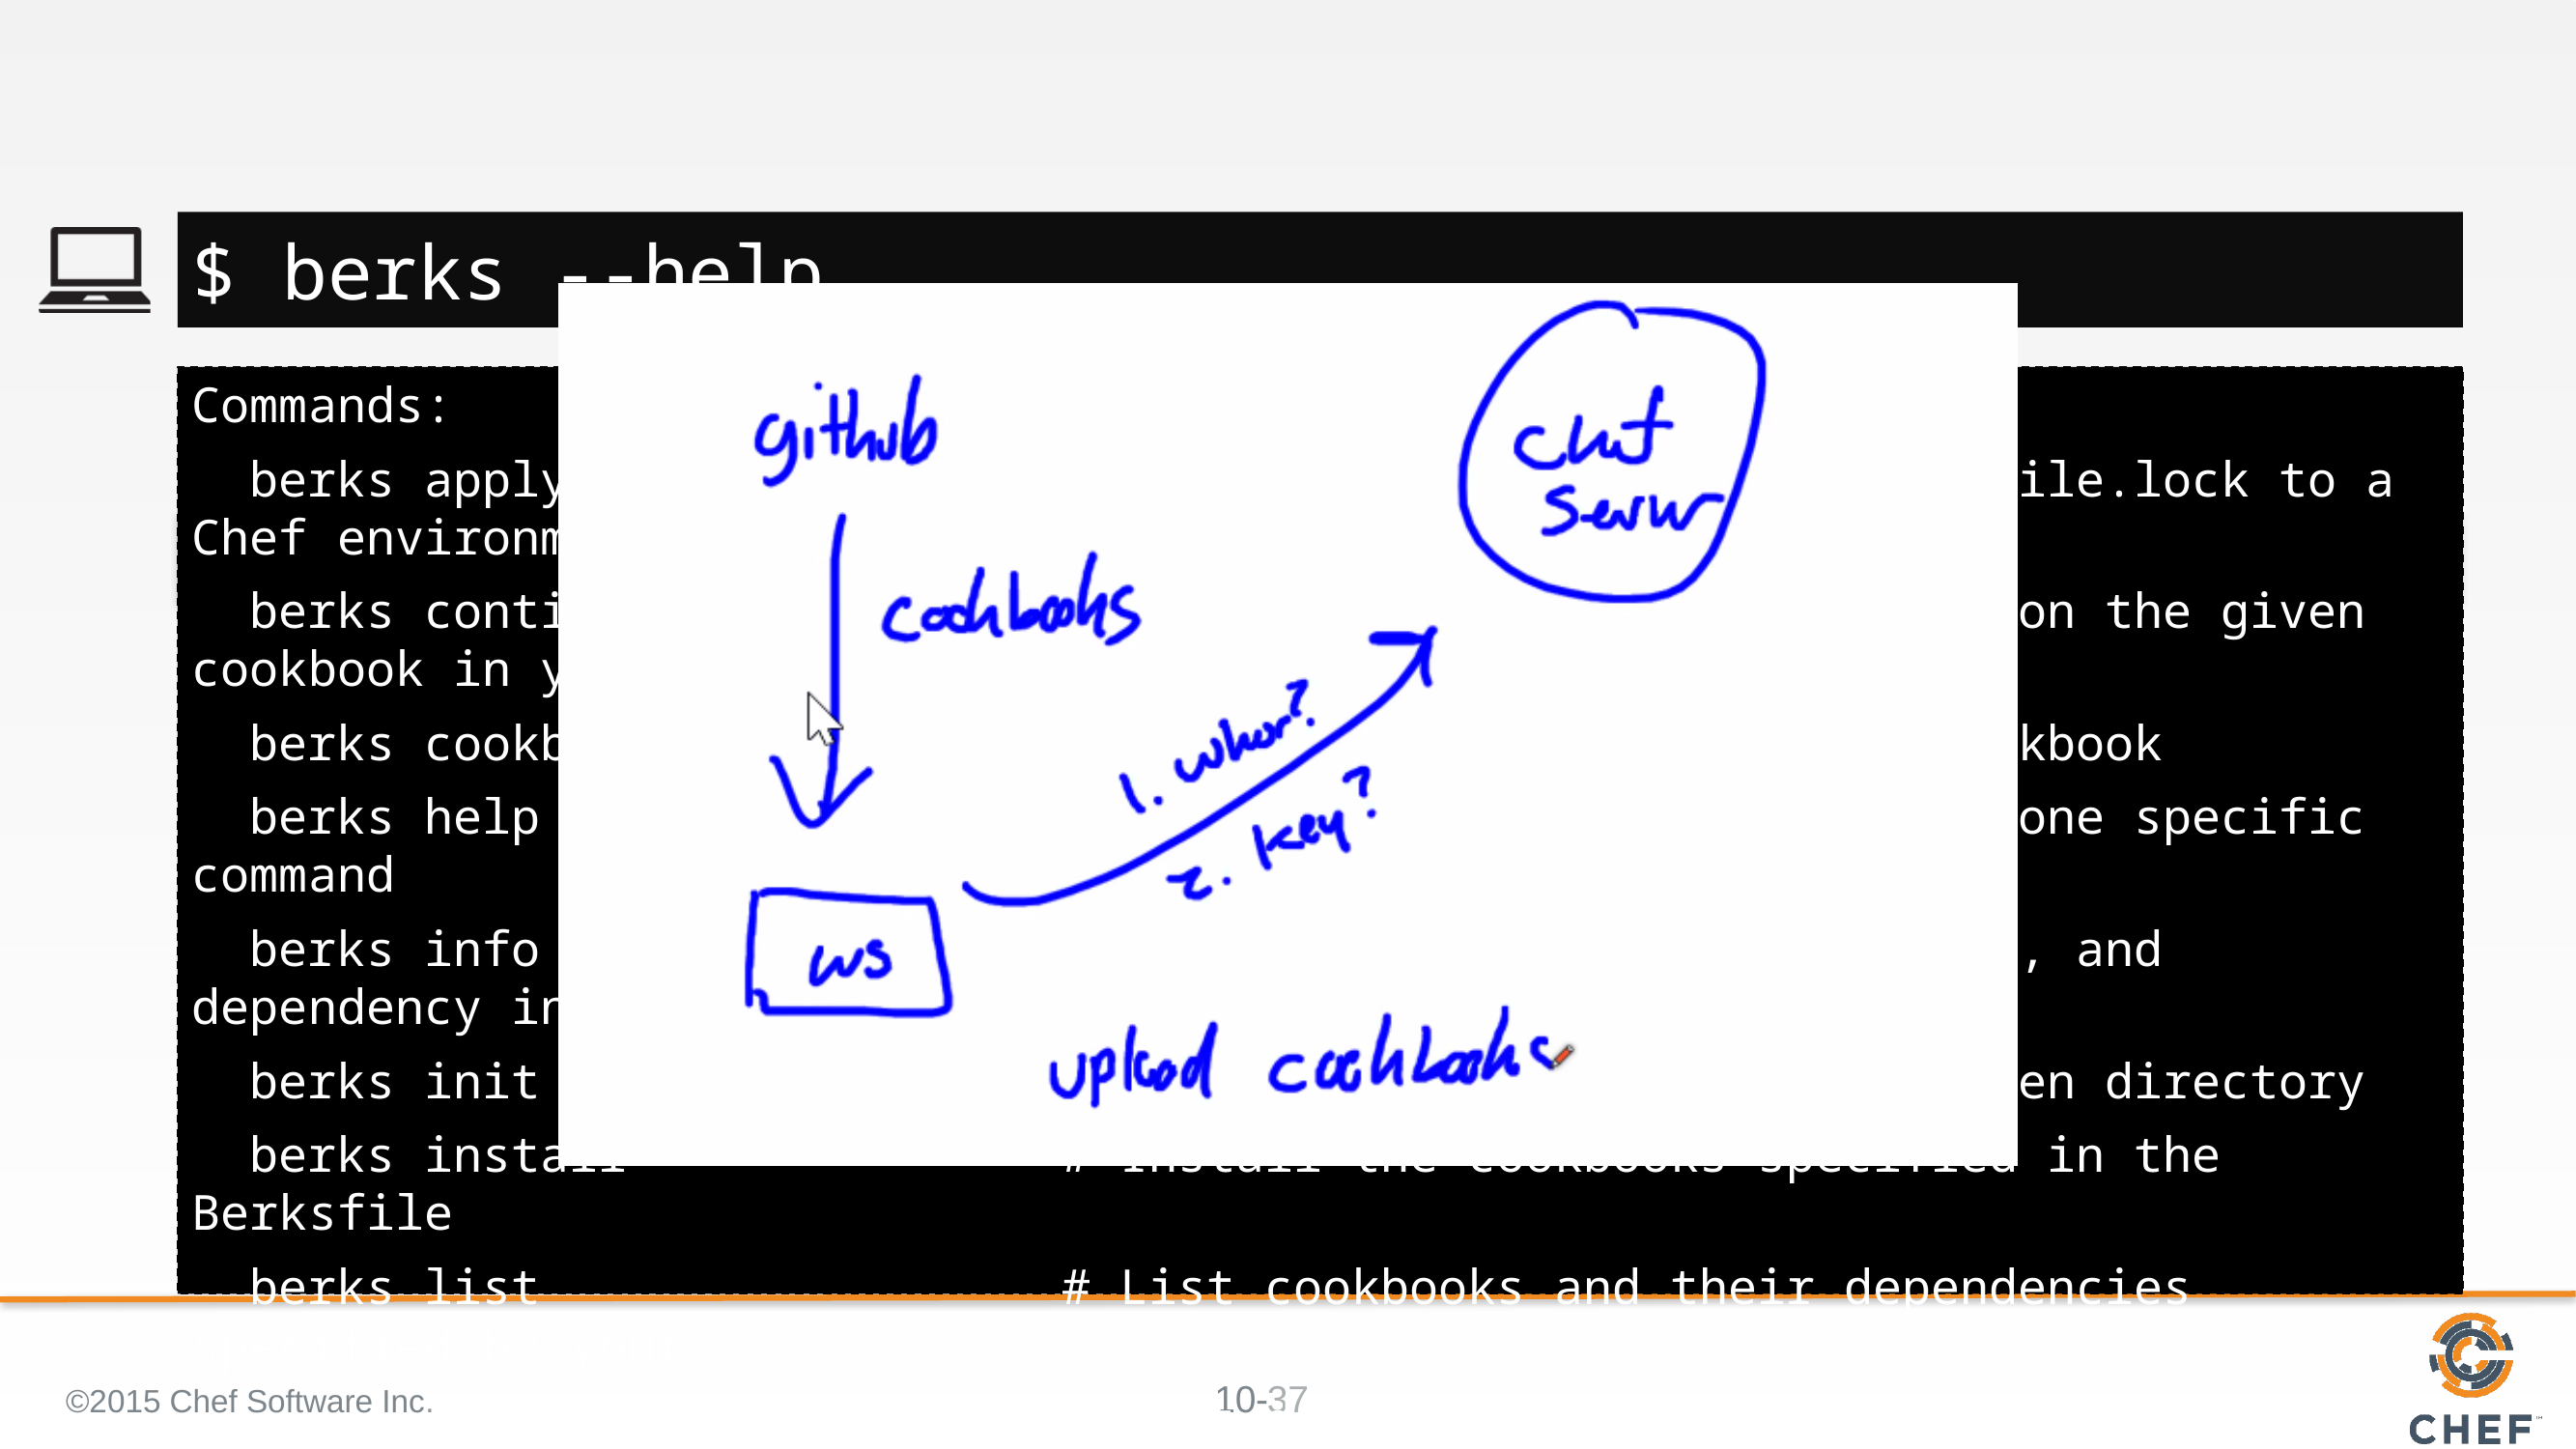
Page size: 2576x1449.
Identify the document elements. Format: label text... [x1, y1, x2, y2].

picture [557, 283, 2018, 1166]
picture [2399, 1297, 2550, 1449]
footer ©2015 Chef Software Inc. [51, 1359, 952, 1440]
slide_number 37 [998, 1359, 1578, 1437]
list $ berks --help [177, 212, 2463, 327]
list Commands: berks apply ENVIRONMENT # Apply version locks from Berksfile.lock to a Chef environment berks contingent COOKBOOK # List all cookbooks that depend on the given cookbook in your berks cookbook NAME [PATH] # Create a skeleton for a new cookbook berks help [COMMAND] # Describe available commands or one specific command berks info [COOKBOOK] # Display name, author, copyright, and dependency information berks init [PATH] # Initialize Berkshelf in the given directory berks install # Install the cookbooks specified in the Berksfile berks list # List cookbooks and their dependencies specified by your berks outdated [COOKBOOKS] # List dependencies that have new versions available that berks package [PATH] # Vendor and archive the dependencies of a Berksfile berks search NAME # Search the remote source for cookbooks matching the partial berks shelf SUBCOMMAND # Interact with the cookbook store berks show [COOKBOOK] # Display the path to a cookbook on disk berks update [COOKBOOKS] # Update the cookbooks (and dependencies) specified in the berks upload [COOKBOOKS] # Upload the cookbook specified in the Berksfile to the Chef berks vendor [PATH] # Vendor the cookbooks specified by the Berksfile into a berks berks verify # Perform a quick validation on the contents of your resolved berks version # Display version berks viz # Visualize the dependency graph [177, 366, 2464, 1294]
